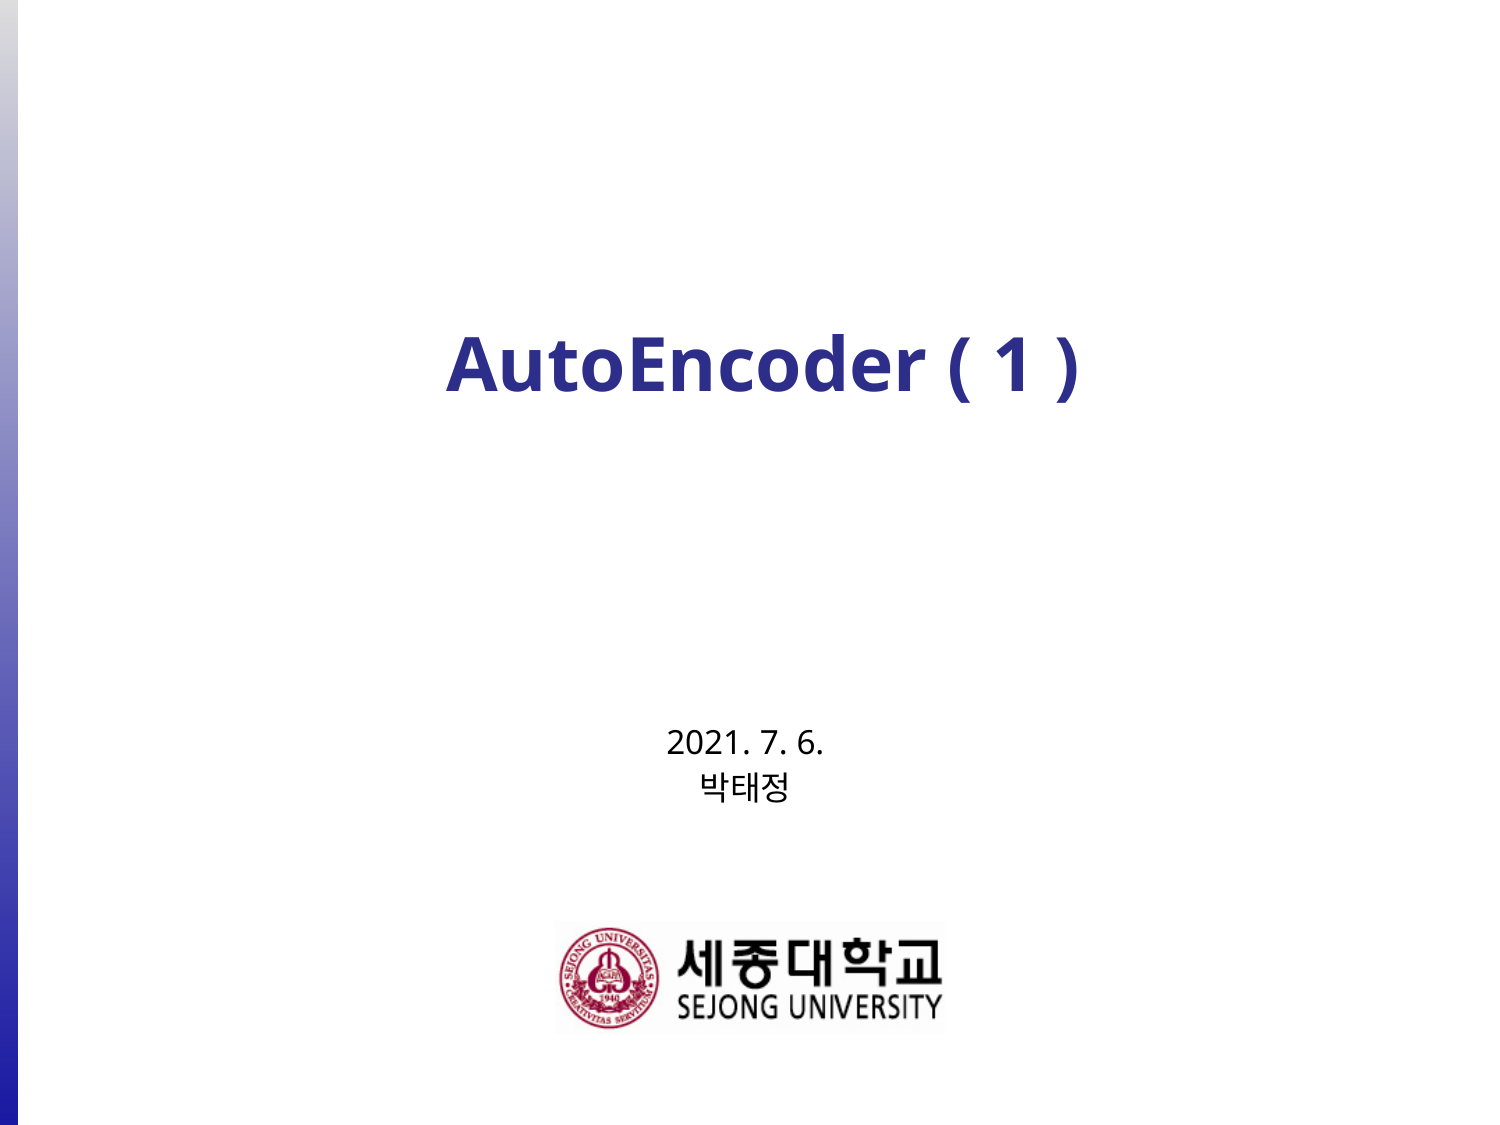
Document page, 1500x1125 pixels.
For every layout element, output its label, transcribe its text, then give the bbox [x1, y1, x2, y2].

picture [555, 921, 945, 1034]
subtitle 2021. 7. 6. 박태정 [183, 527, 1309, 835]
title AutoEncoder ( 1 ) [135, 255, 1411, 468]
